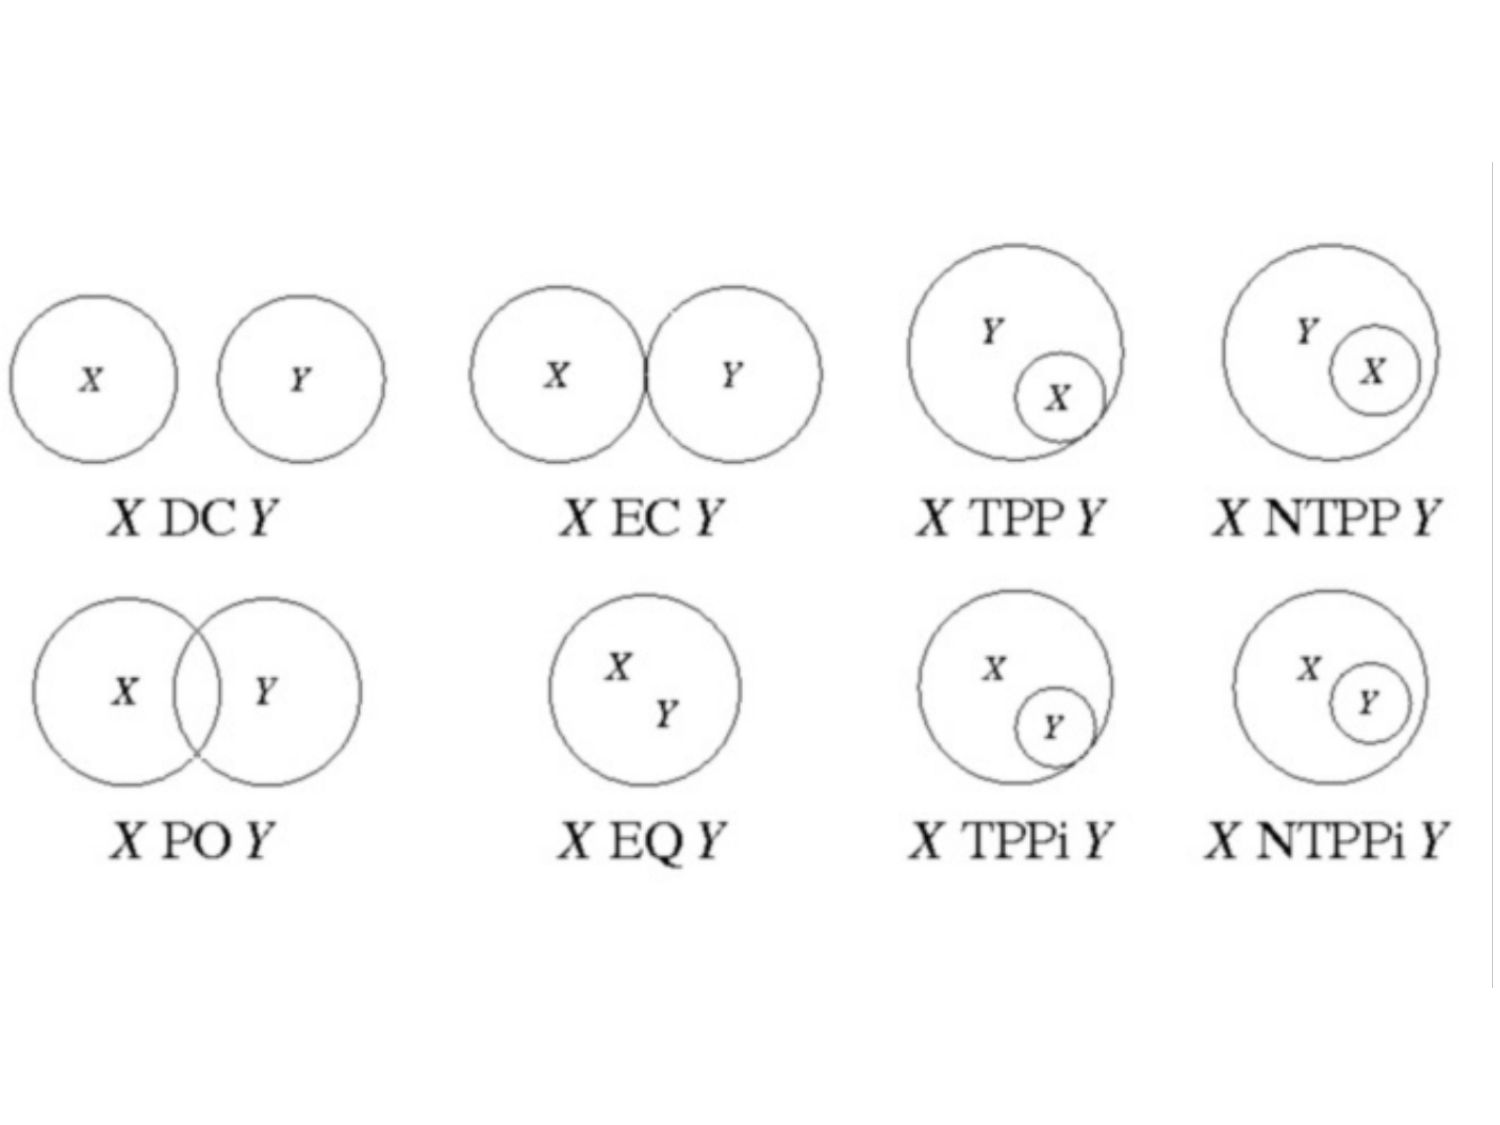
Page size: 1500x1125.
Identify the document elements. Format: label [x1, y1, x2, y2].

list [0, 162, 1500, 988]
